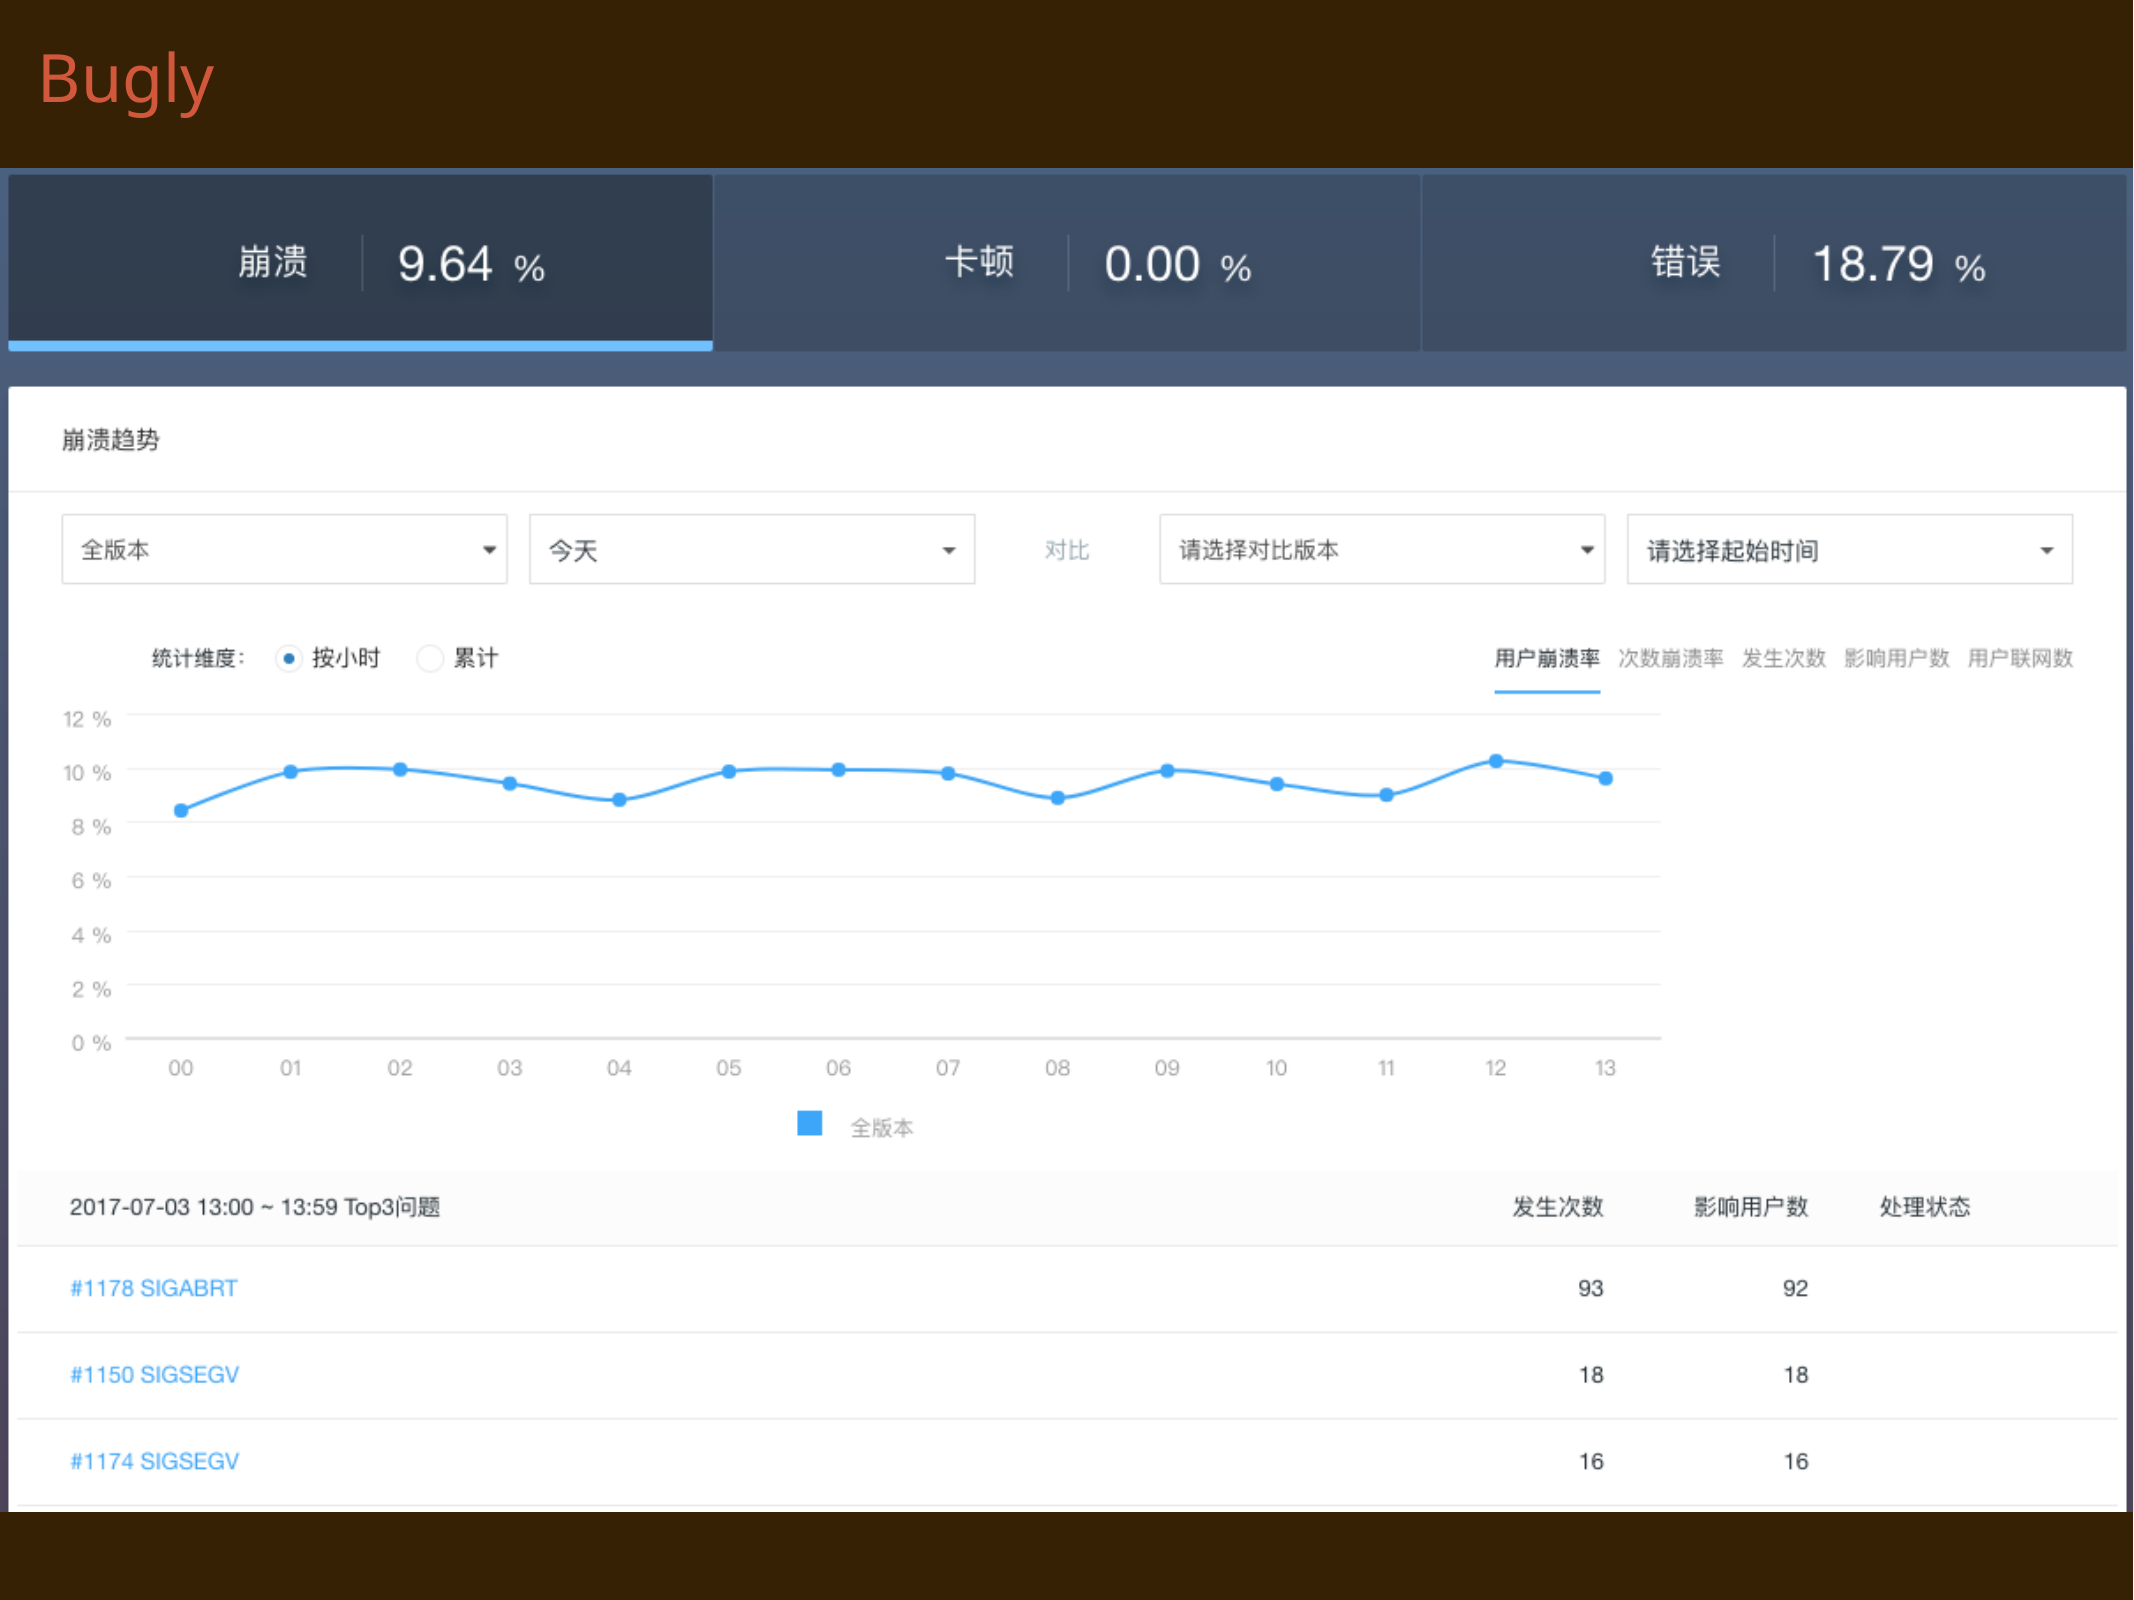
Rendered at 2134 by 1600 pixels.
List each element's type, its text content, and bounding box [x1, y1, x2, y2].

text_box Bugly [29, 27, 224, 125]
picture [0, 168, 2134, 1512]
